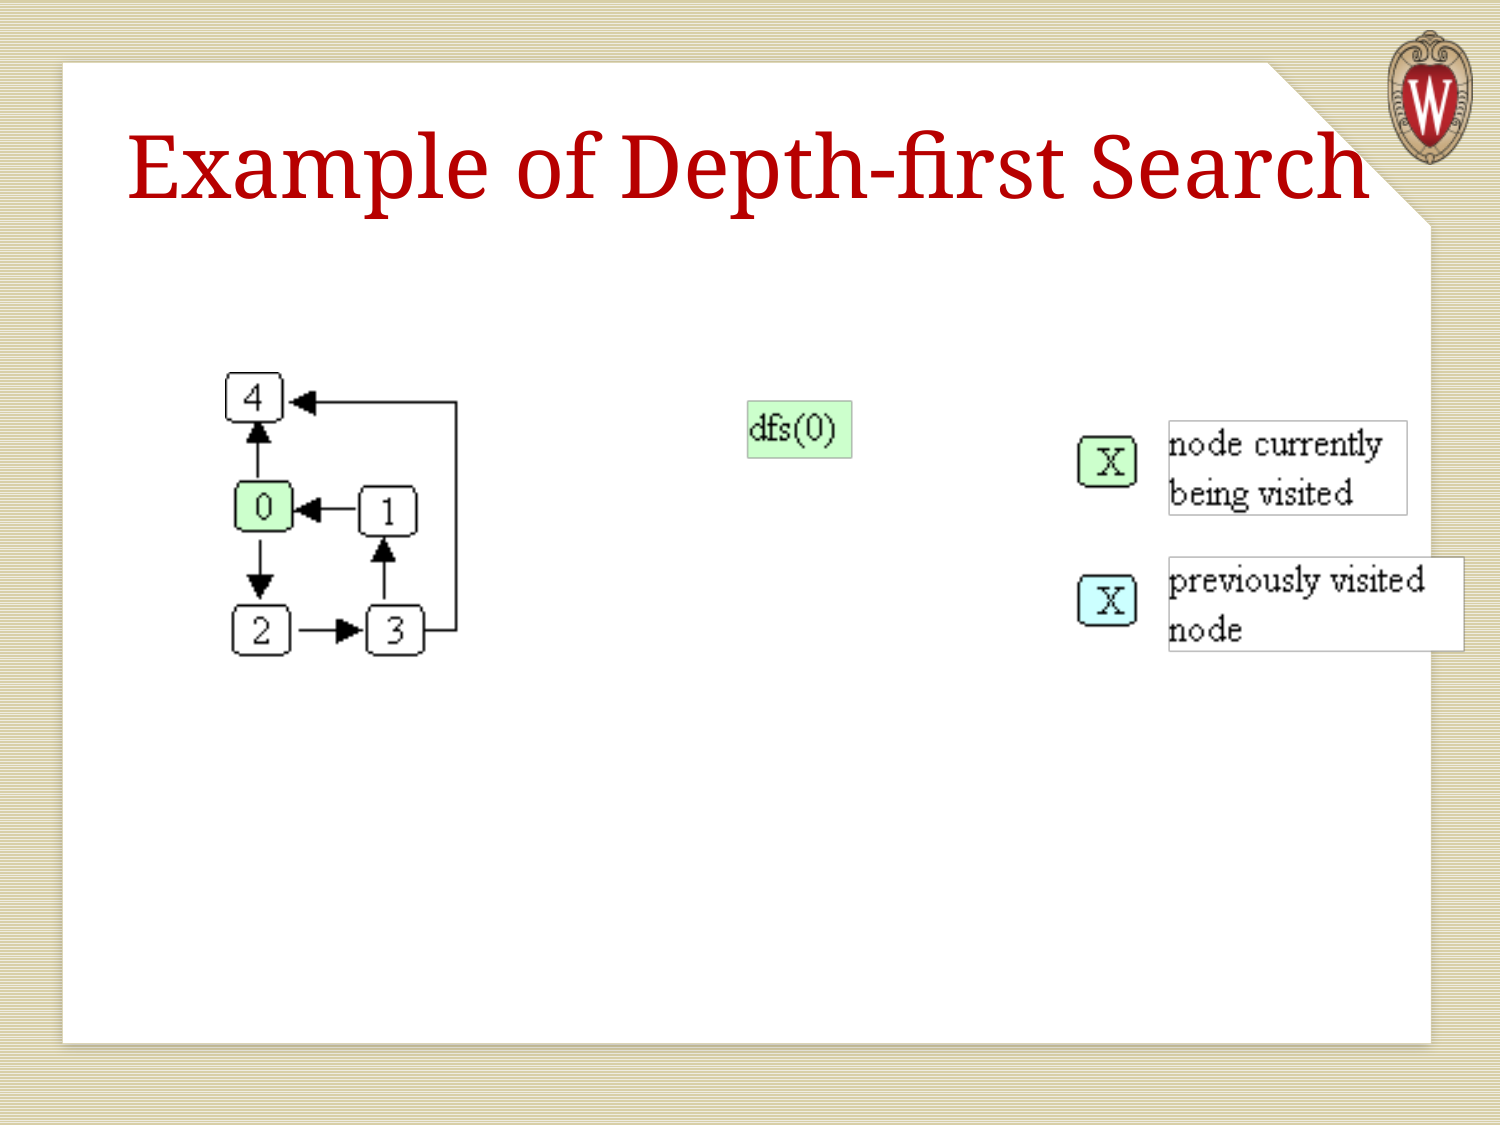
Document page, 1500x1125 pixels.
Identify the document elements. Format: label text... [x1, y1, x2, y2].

picture [208, 349, 1500, 677]
title Example of Depth-first Search [112, 111, 1388, 255]
